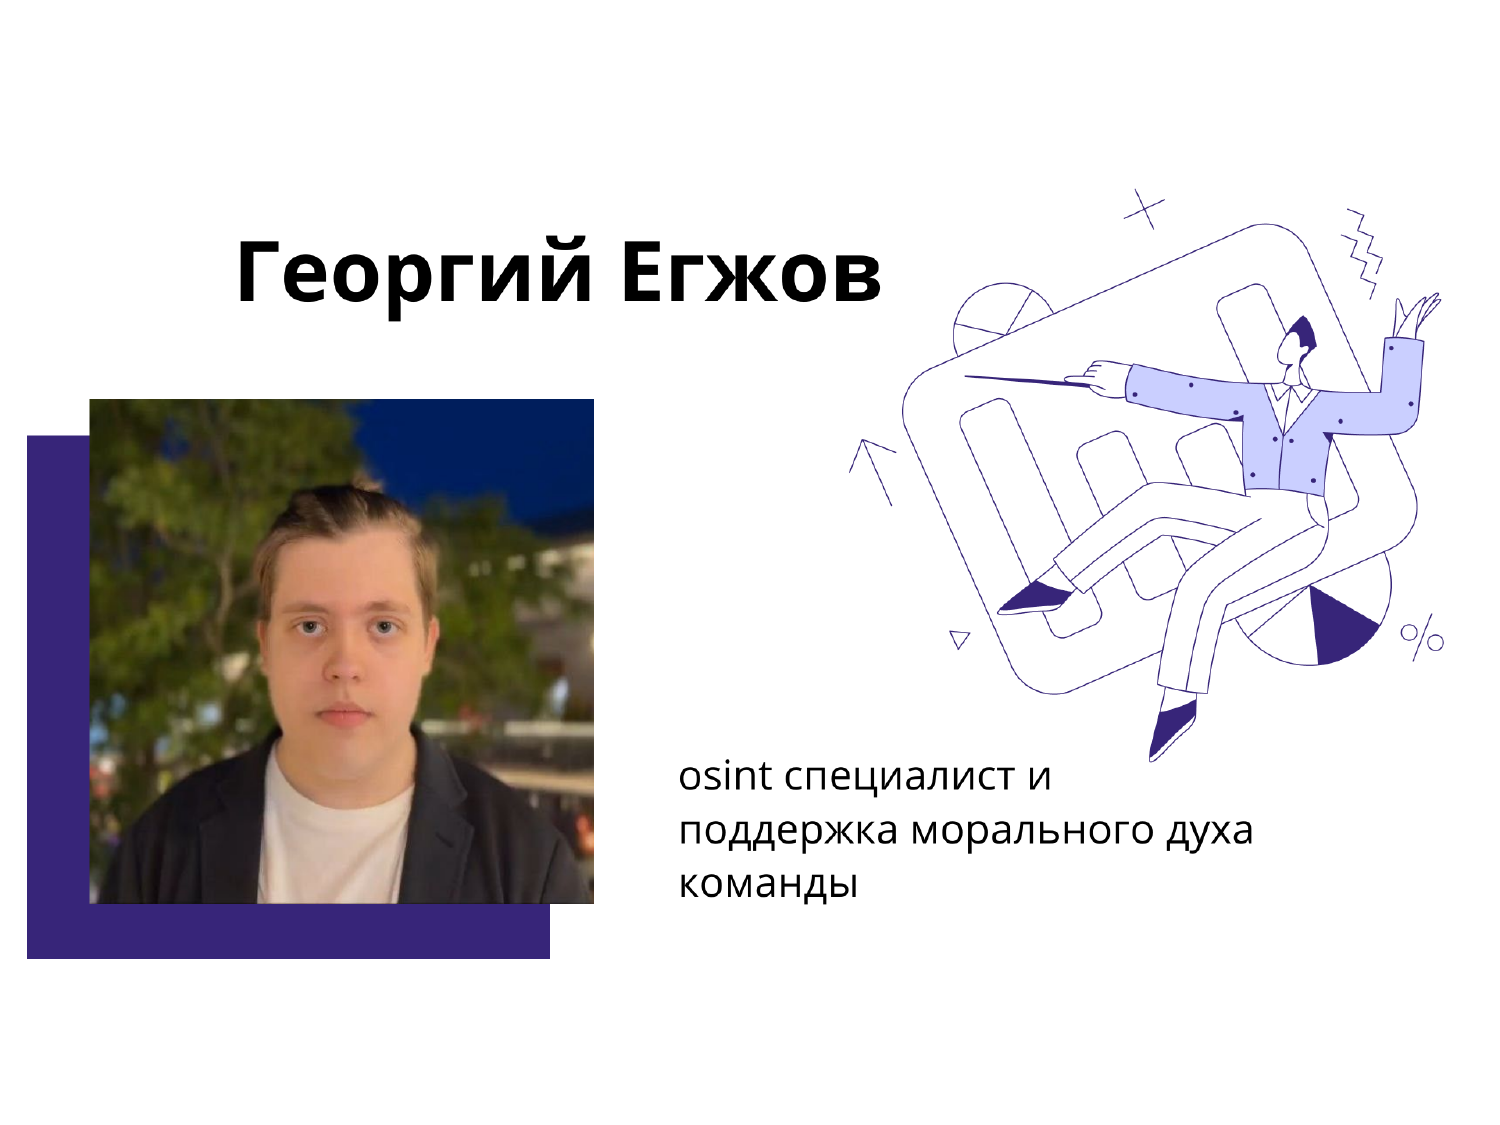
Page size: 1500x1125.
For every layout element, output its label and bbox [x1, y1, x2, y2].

picture [0, 138, 1500, 984]
